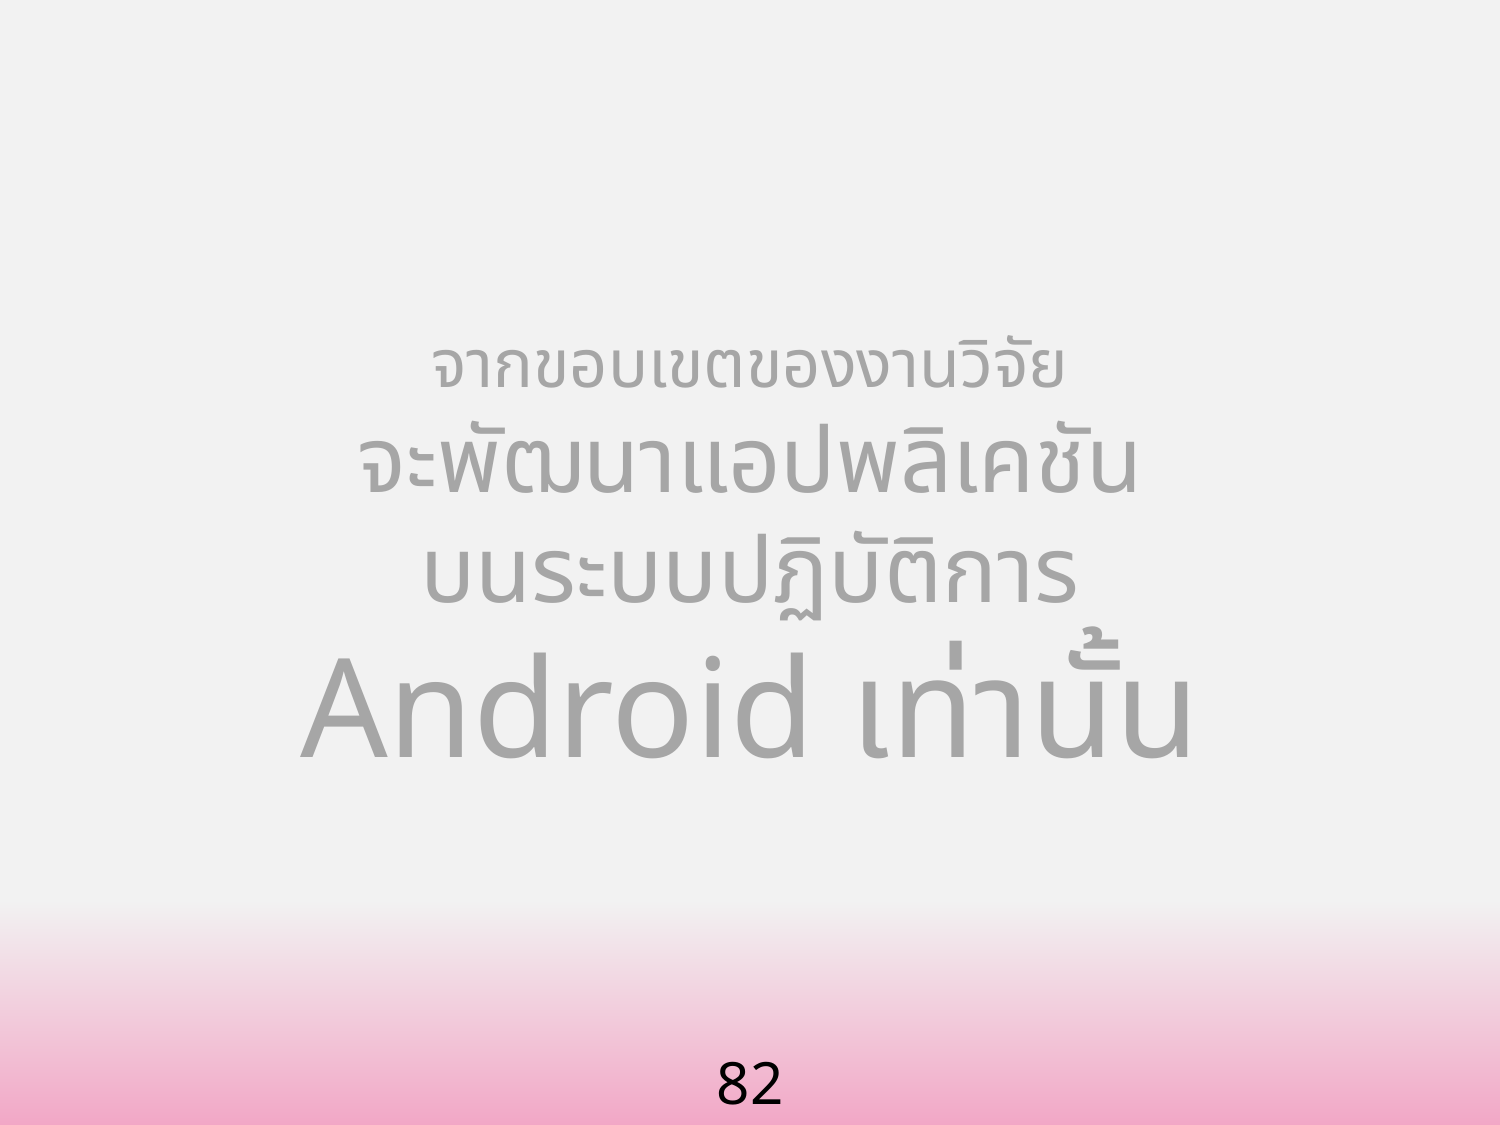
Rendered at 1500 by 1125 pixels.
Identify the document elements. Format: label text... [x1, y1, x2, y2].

text_box 82 [650, 1039, 850, 1125]
text_box จากขอบเขตของงานวิจัย จะพัฒนาแอปพลิเคชัน บนระบบปฏิบัติการ Android เท่านั้น [285, 313, 1215, 793]
